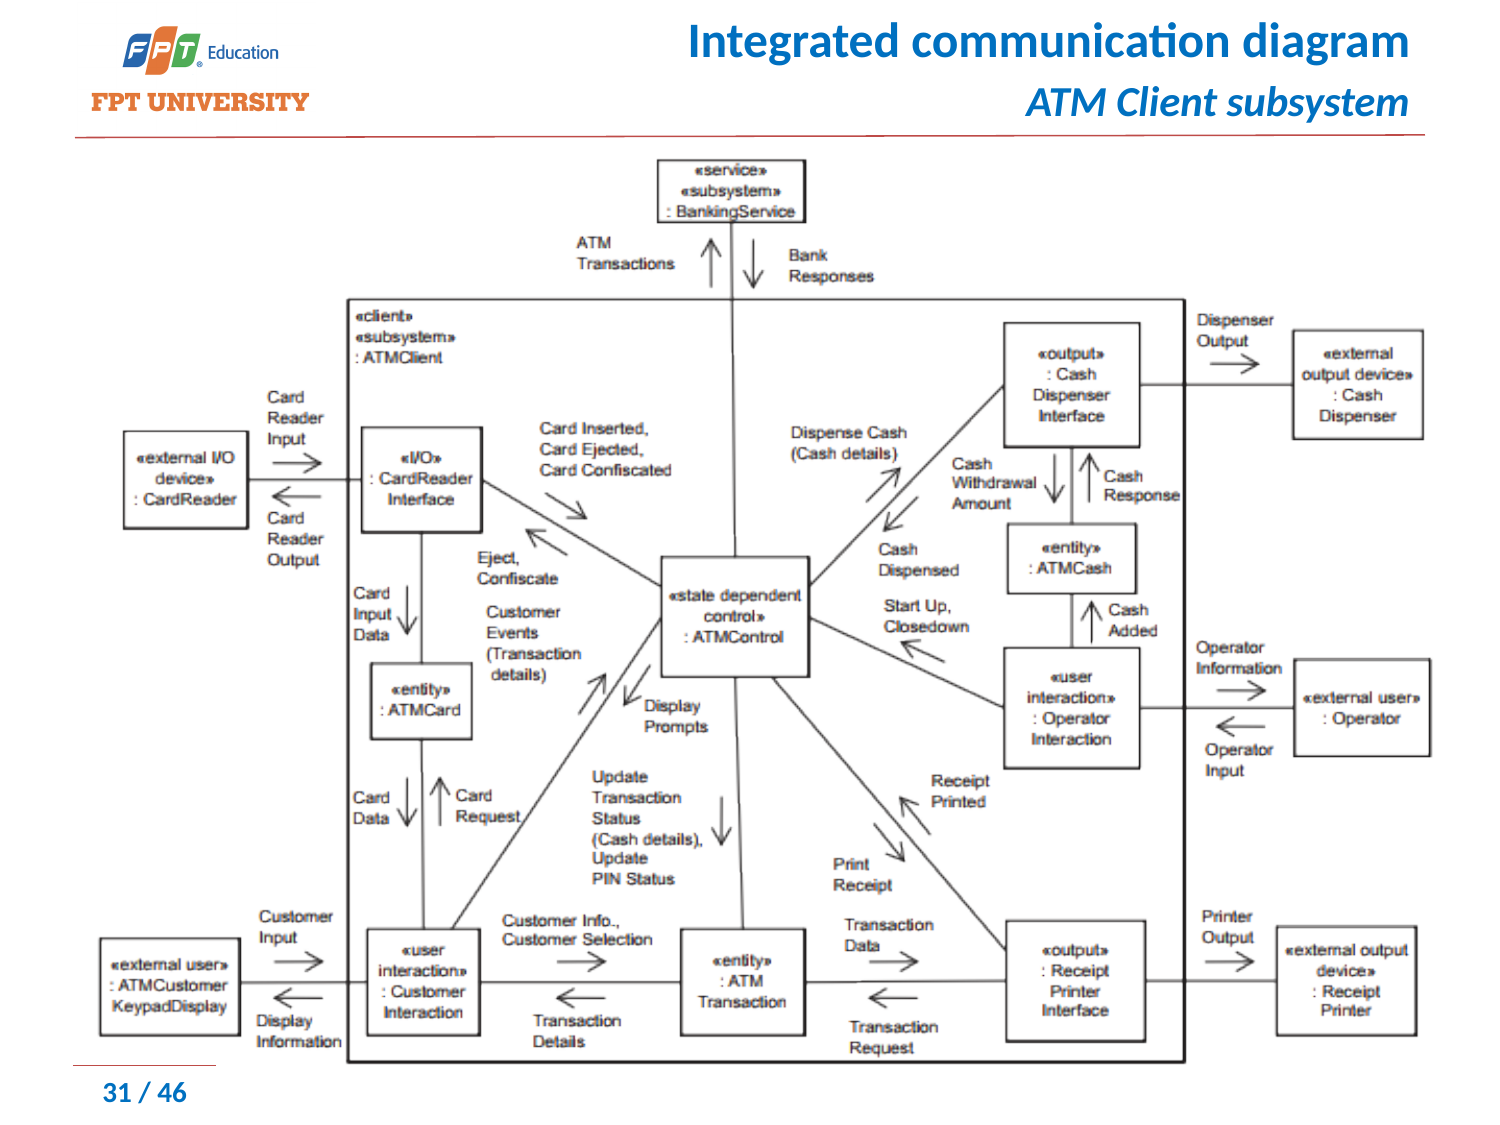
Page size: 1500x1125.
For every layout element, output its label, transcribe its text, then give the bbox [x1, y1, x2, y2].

picture [46, 147, 1454, 1071]
title ﻿Integrated communication diagram ﻿ATM Client subsystem [315, 0, 1425, 135]
picture [77, 2, 315, 133]
